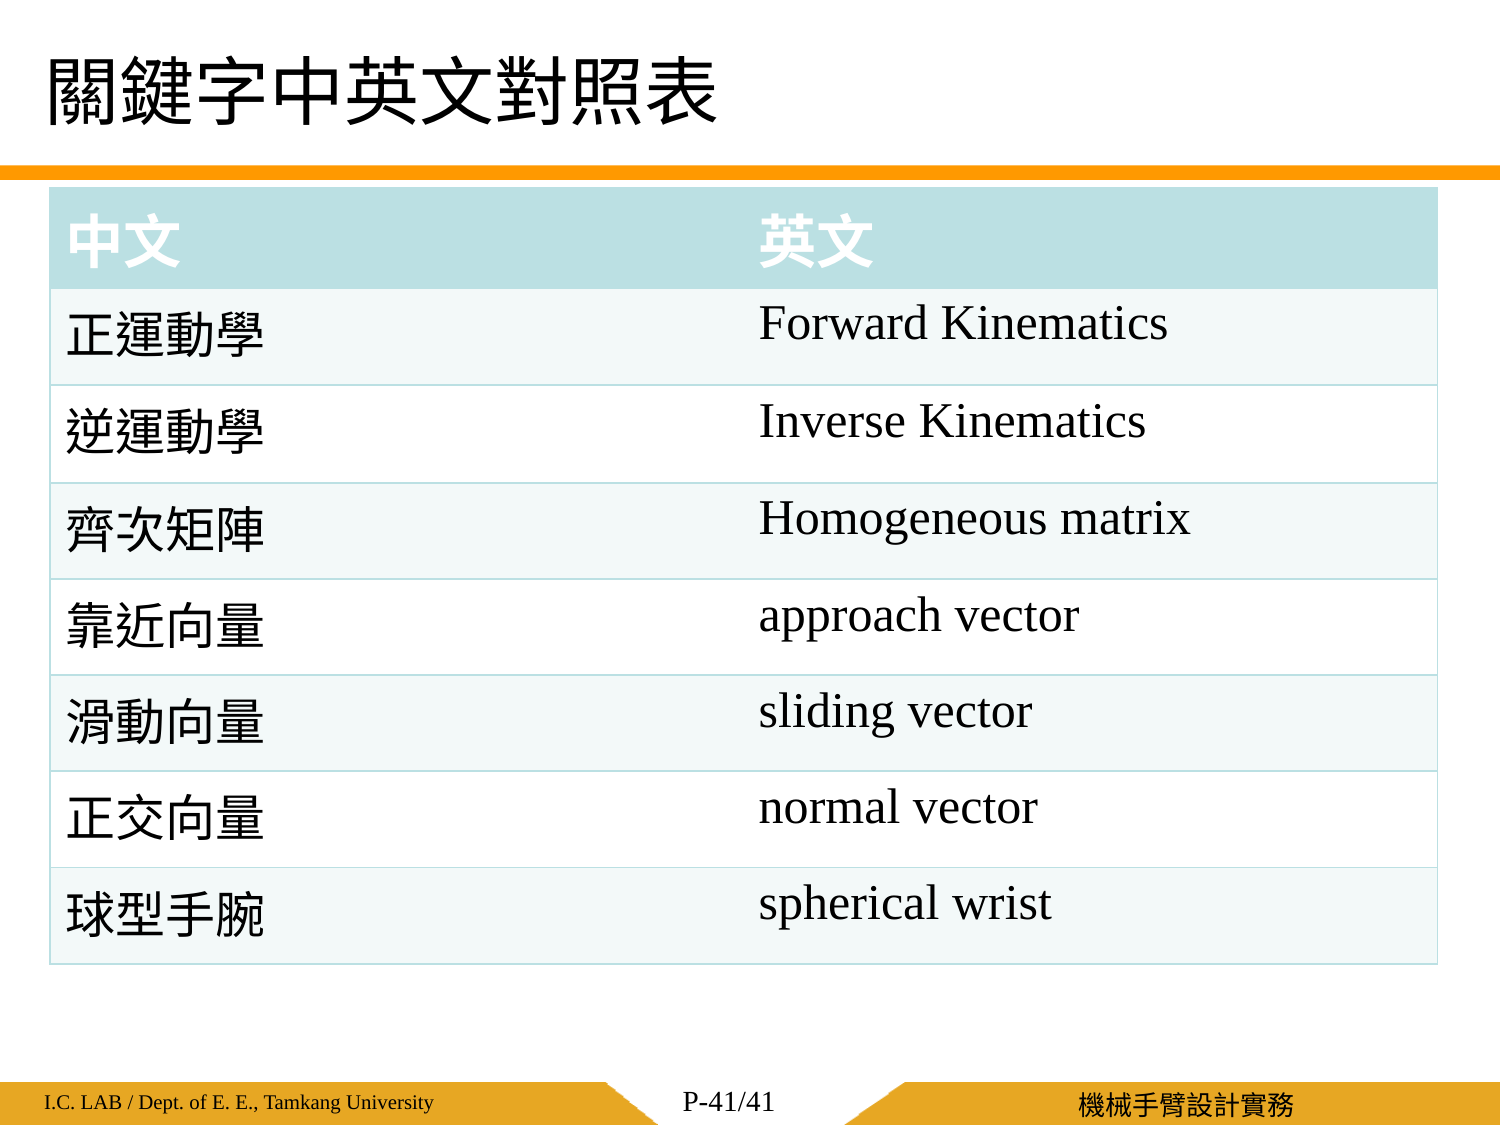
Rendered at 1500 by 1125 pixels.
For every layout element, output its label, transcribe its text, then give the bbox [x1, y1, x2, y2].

table_cell sliding vector [744, 676, 1437, 770]
table_cell approach vector [744, 580, 1437, 674]
picture [842, 1082, 1500, 1125]
table_cell 滑動向量 [51, 676, 744, 770]
table_cell normal vector [744, 772, 1437, 867]
table_cell Forward Kinematics [744, 289, 1437, 384]
picture [0, 1082, 658, 1125]
table_cell Inverse Kinematics [744, 386, 1437, 482]
table_cell spherical wrist [744, 868, 1437, 963]
table_cell Homogeneous matrix [744, 484, 1437, 578]
table_cell 正運動學 [51, 289, 744, 384]
table_header 英文 [744, 189, 1437, 287]
table_cell 球型手腕 [51, 868, 744, 963]
table_cell 正交向量 [51, 772, 744, 867]
text_box 關鍵字中英文對照表 [29, 19, 1459, 161]
table_cell 逆運動學 [51, 386, 744, 482]
table_cell 靠近向量 [51, 580, 744, 674]
table_header 中文 [51, 189, 744, 287]
table_cell 齊次矩陣 [51, 484, 744, 578]
